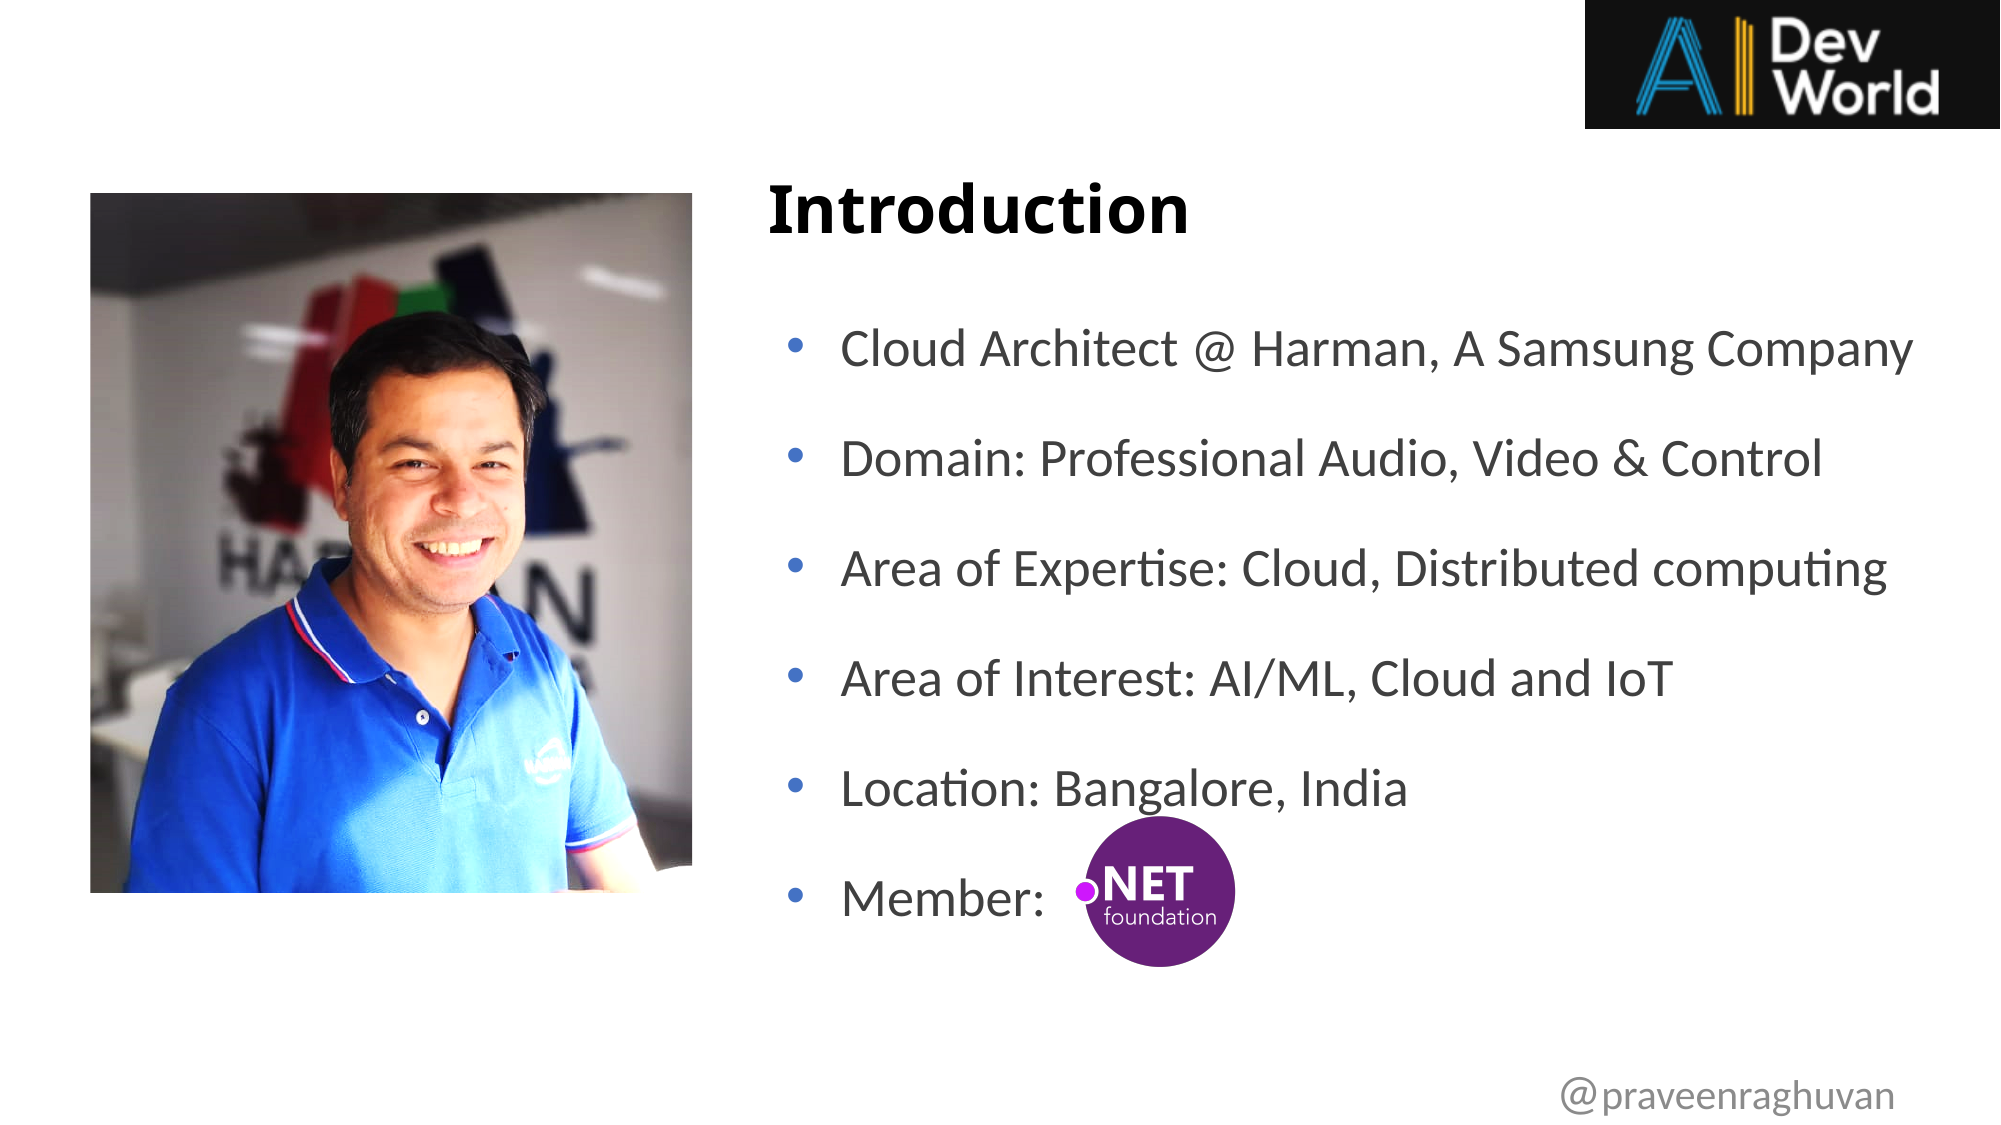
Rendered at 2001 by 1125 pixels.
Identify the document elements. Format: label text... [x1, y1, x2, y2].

picture [1074, 811, 1236, 973]
title Introduction [753, 160, 1279, 256]
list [90, 193, 693, 893]
text_box Cloud Architect @ Harman, A Samsung Company Domain: Professional Audio, Video & Control Area of Expertise: Cloud, Distributed computing Area of Interest: AI/ML, Cloud and IoT Location: Bangalore, India Member: [753, 272, 1970, 1016]
footer @praveenraghuvan [1469, 1059, 1984, 1120]
picture [1585, 0, 2000, 129]
